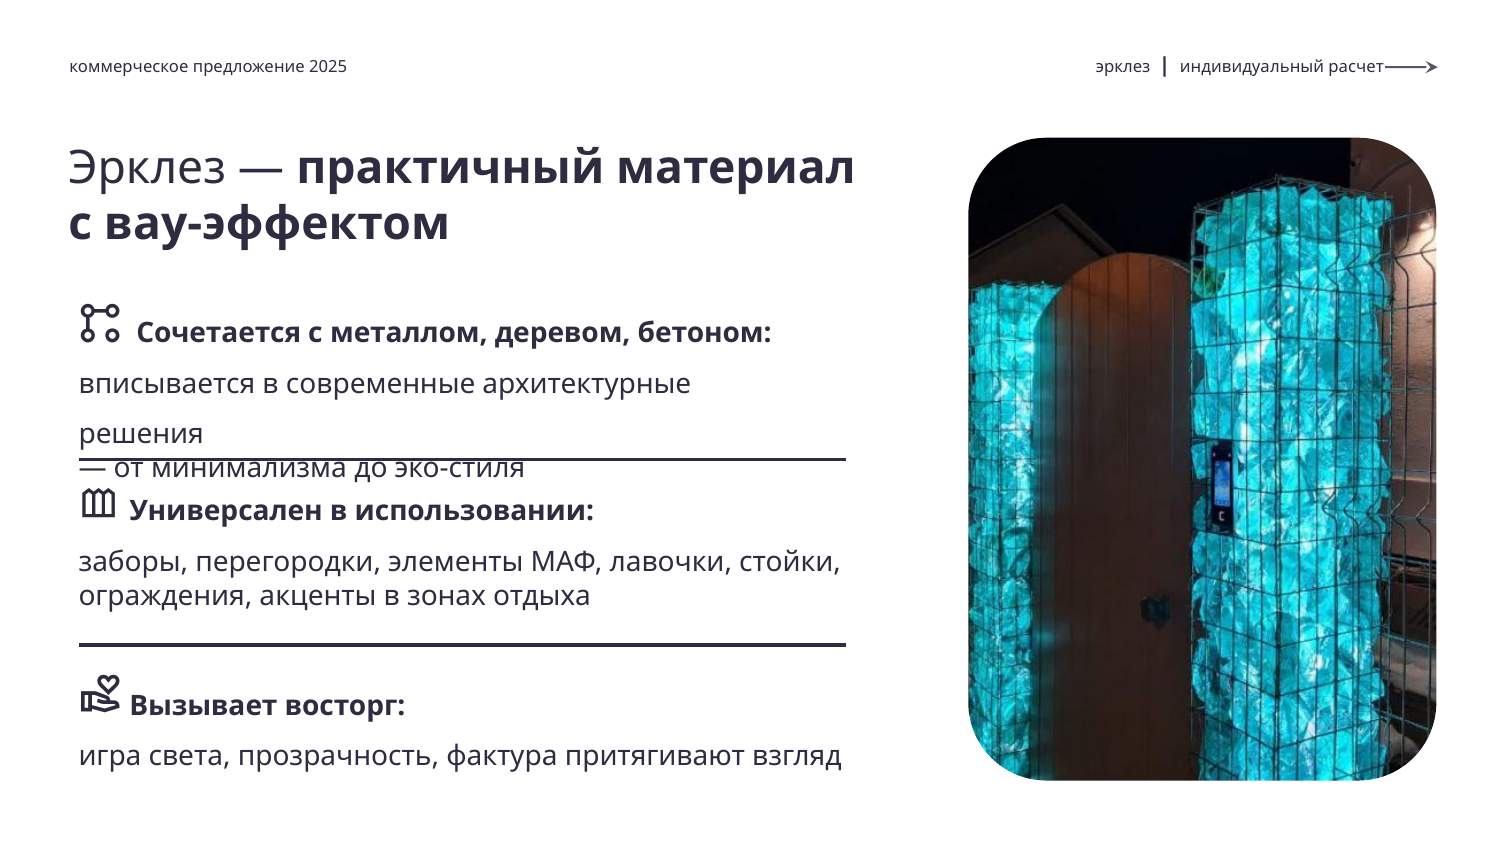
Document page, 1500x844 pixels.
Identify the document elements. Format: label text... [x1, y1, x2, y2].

text_box коммерческое предложение 2025 [69, 55, 621, 122]
text_box Универсален в использовании: заборы, перегородки, элементы МАФ, лавочки, стойки, ограждения, акценты в зонах отдыха [63, 460, 913, 631]
text_box Вызывает восторг: игра света, прозрачность, фактура притягивают взгляд [63, 655, 969, 826]
text_box индивидуальный расчет [1180, 55, 1412, 94]
picture [78, 483, 118, 522]
picture [78, 670, 123, 715]
title Эрклез — практичный материал с вау-эффектом [53, 122, 969, 271]
text_box Сочетается с металлом, деревом, бетоном: вписывается в современные архитектурные решения — от минимализма до эко-стиля [63, 282, 815, 453]
picture [968, 137, 1437, 781]
picture [78, 302, 121, 344]
text_box эрклез | [1095, 52, 1174, 90]
